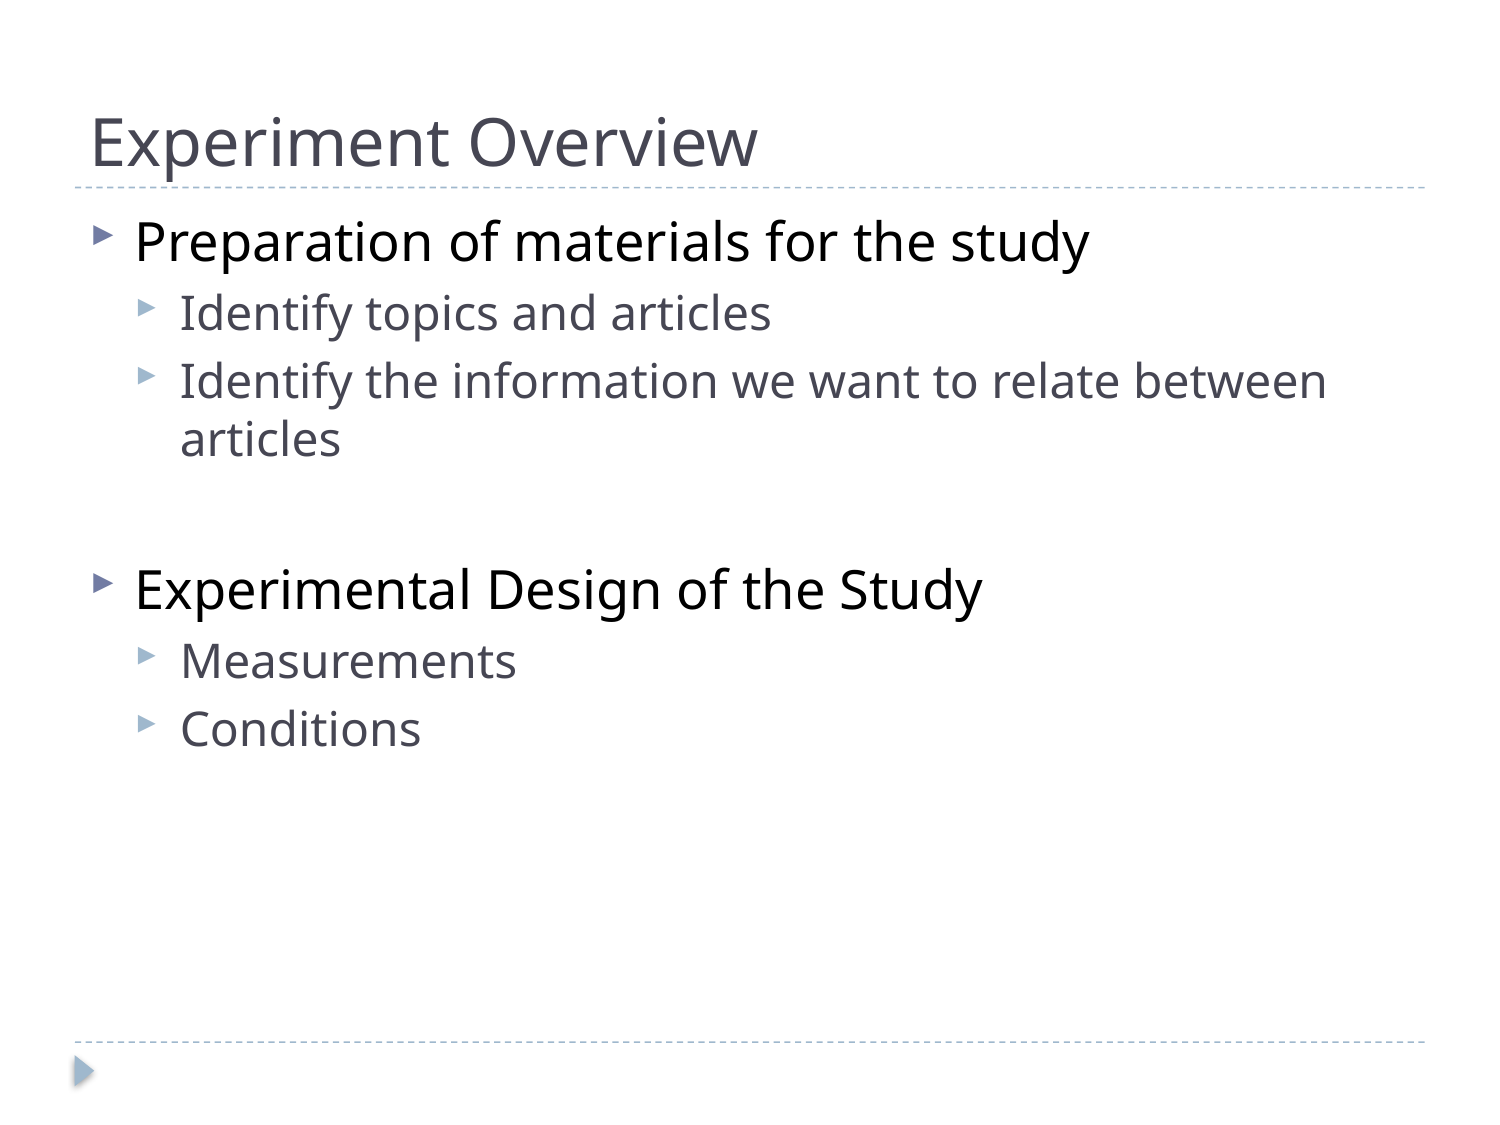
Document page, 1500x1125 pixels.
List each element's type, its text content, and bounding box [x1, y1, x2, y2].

title Experiment Overview [75, 24, 1425, 188]
list Preparation of materials for the study Identify topics and articles Identify the information we want to relate between articles Experimental Design of the Study Measurements Conditions [75, 200, 1425, 1010]
